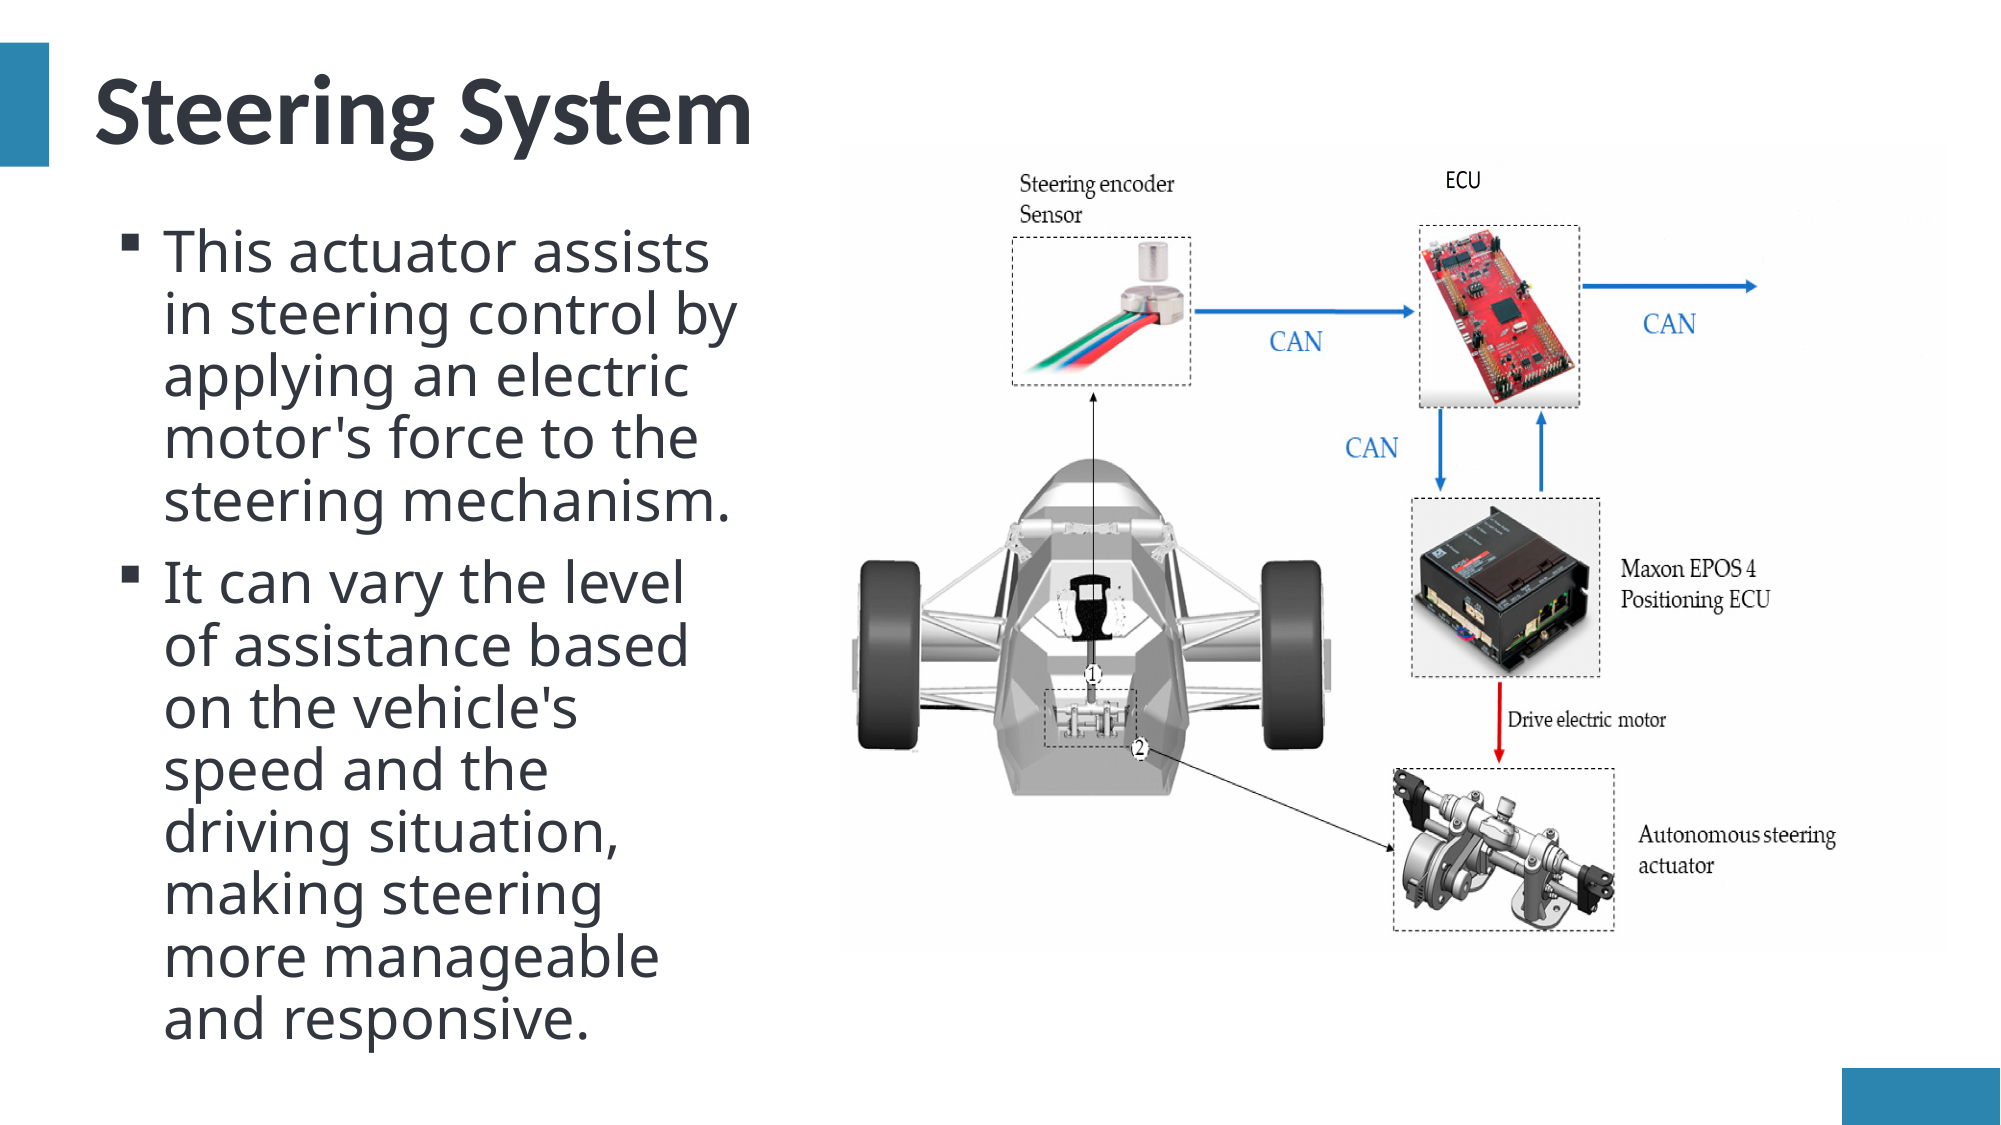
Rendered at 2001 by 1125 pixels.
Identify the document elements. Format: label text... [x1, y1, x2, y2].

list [839, 145, 1949, 952]
list This actuator assists in steering control by applying an electric motor's force to the steering mechanism. It can vary the level of assistance based on the vehicle's speed and the driving situation, making steering more manageable and responsive. [102, 215, 755, 1075]
title Steering System [79, 50, 942, 174]
